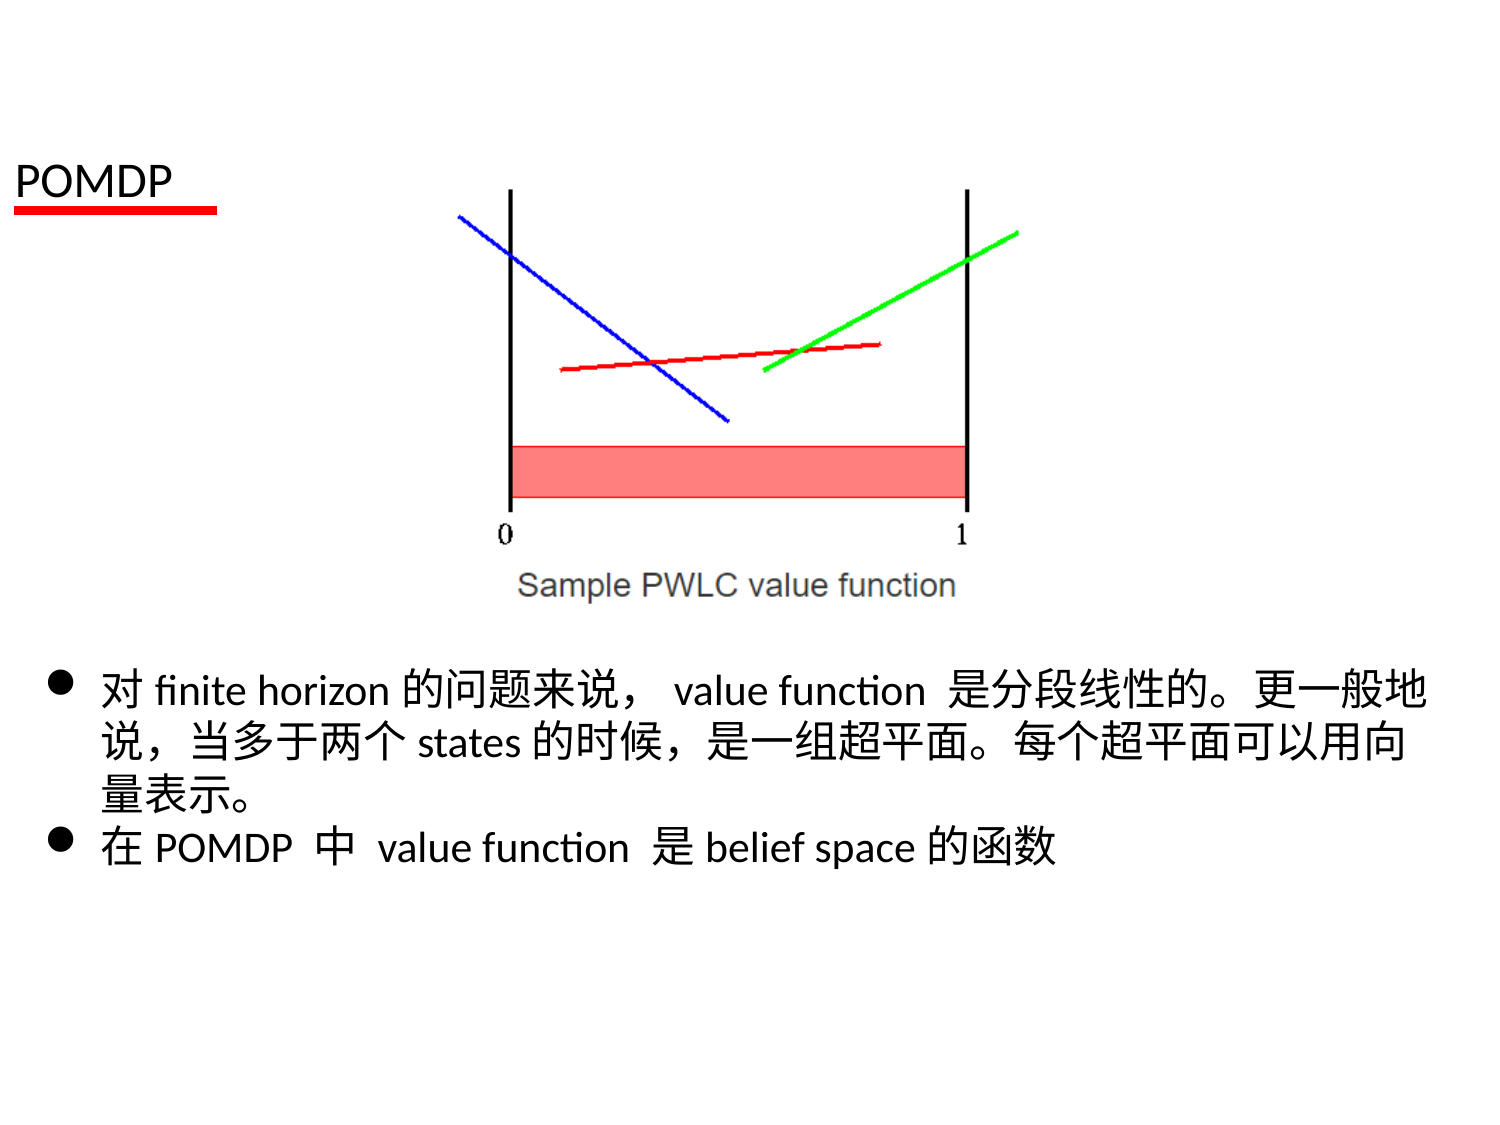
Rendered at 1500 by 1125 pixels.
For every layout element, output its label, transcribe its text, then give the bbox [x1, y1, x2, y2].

text_box POMDP [0, 140, 847, 216]
text_box 对finite horizon的问题来说，value function 是分段线性的。更一般地说，当多于两个states的时候，是一组超平面。每个超平面可以用向量表示。 在POMDP 中 value function 是belief space的函数 [29, 654, 1459, 879]
picture [426, 156, 1062, 606]
